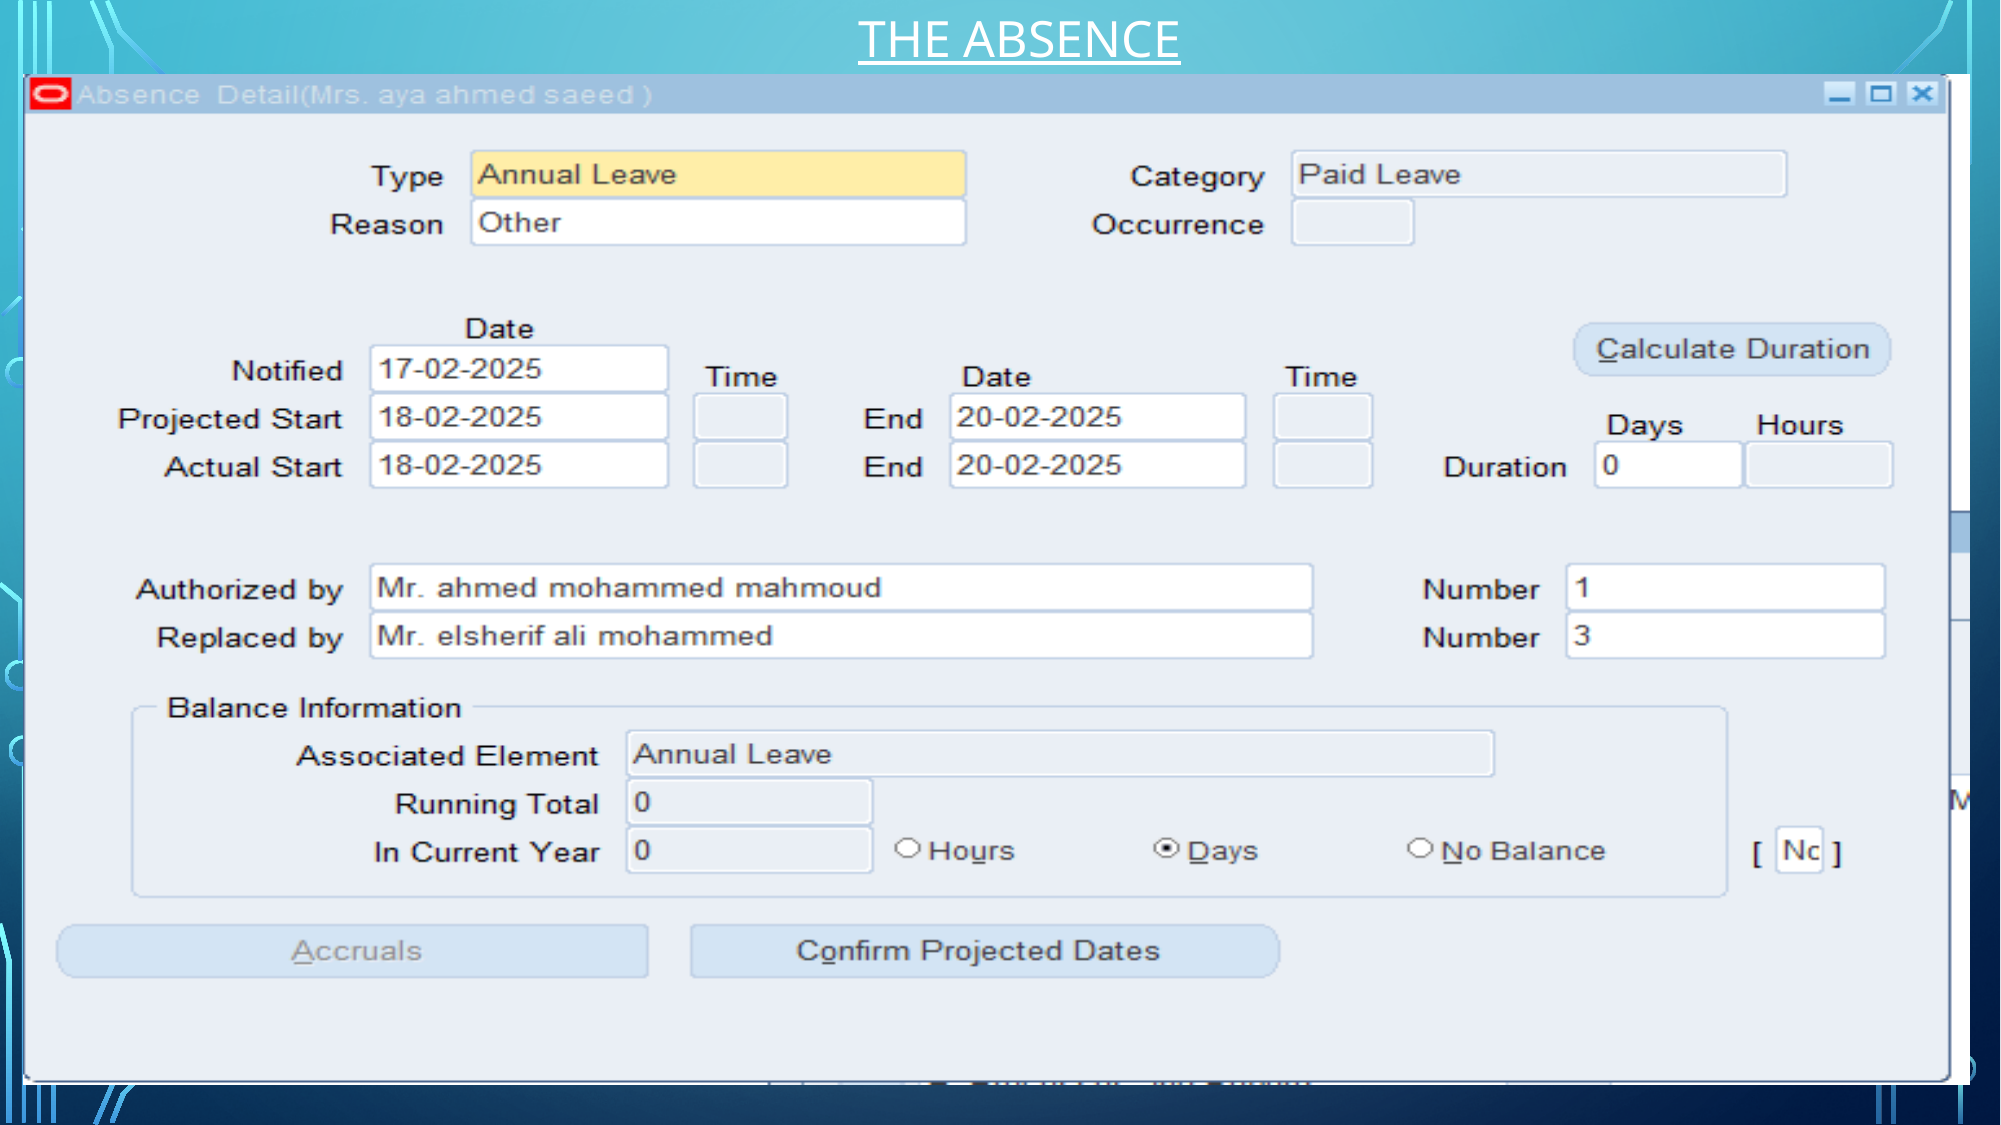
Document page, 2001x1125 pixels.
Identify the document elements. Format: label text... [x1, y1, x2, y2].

text_box The absence [92, 0, 1947, 74]
picture [23, 74, 1970, 1085]
